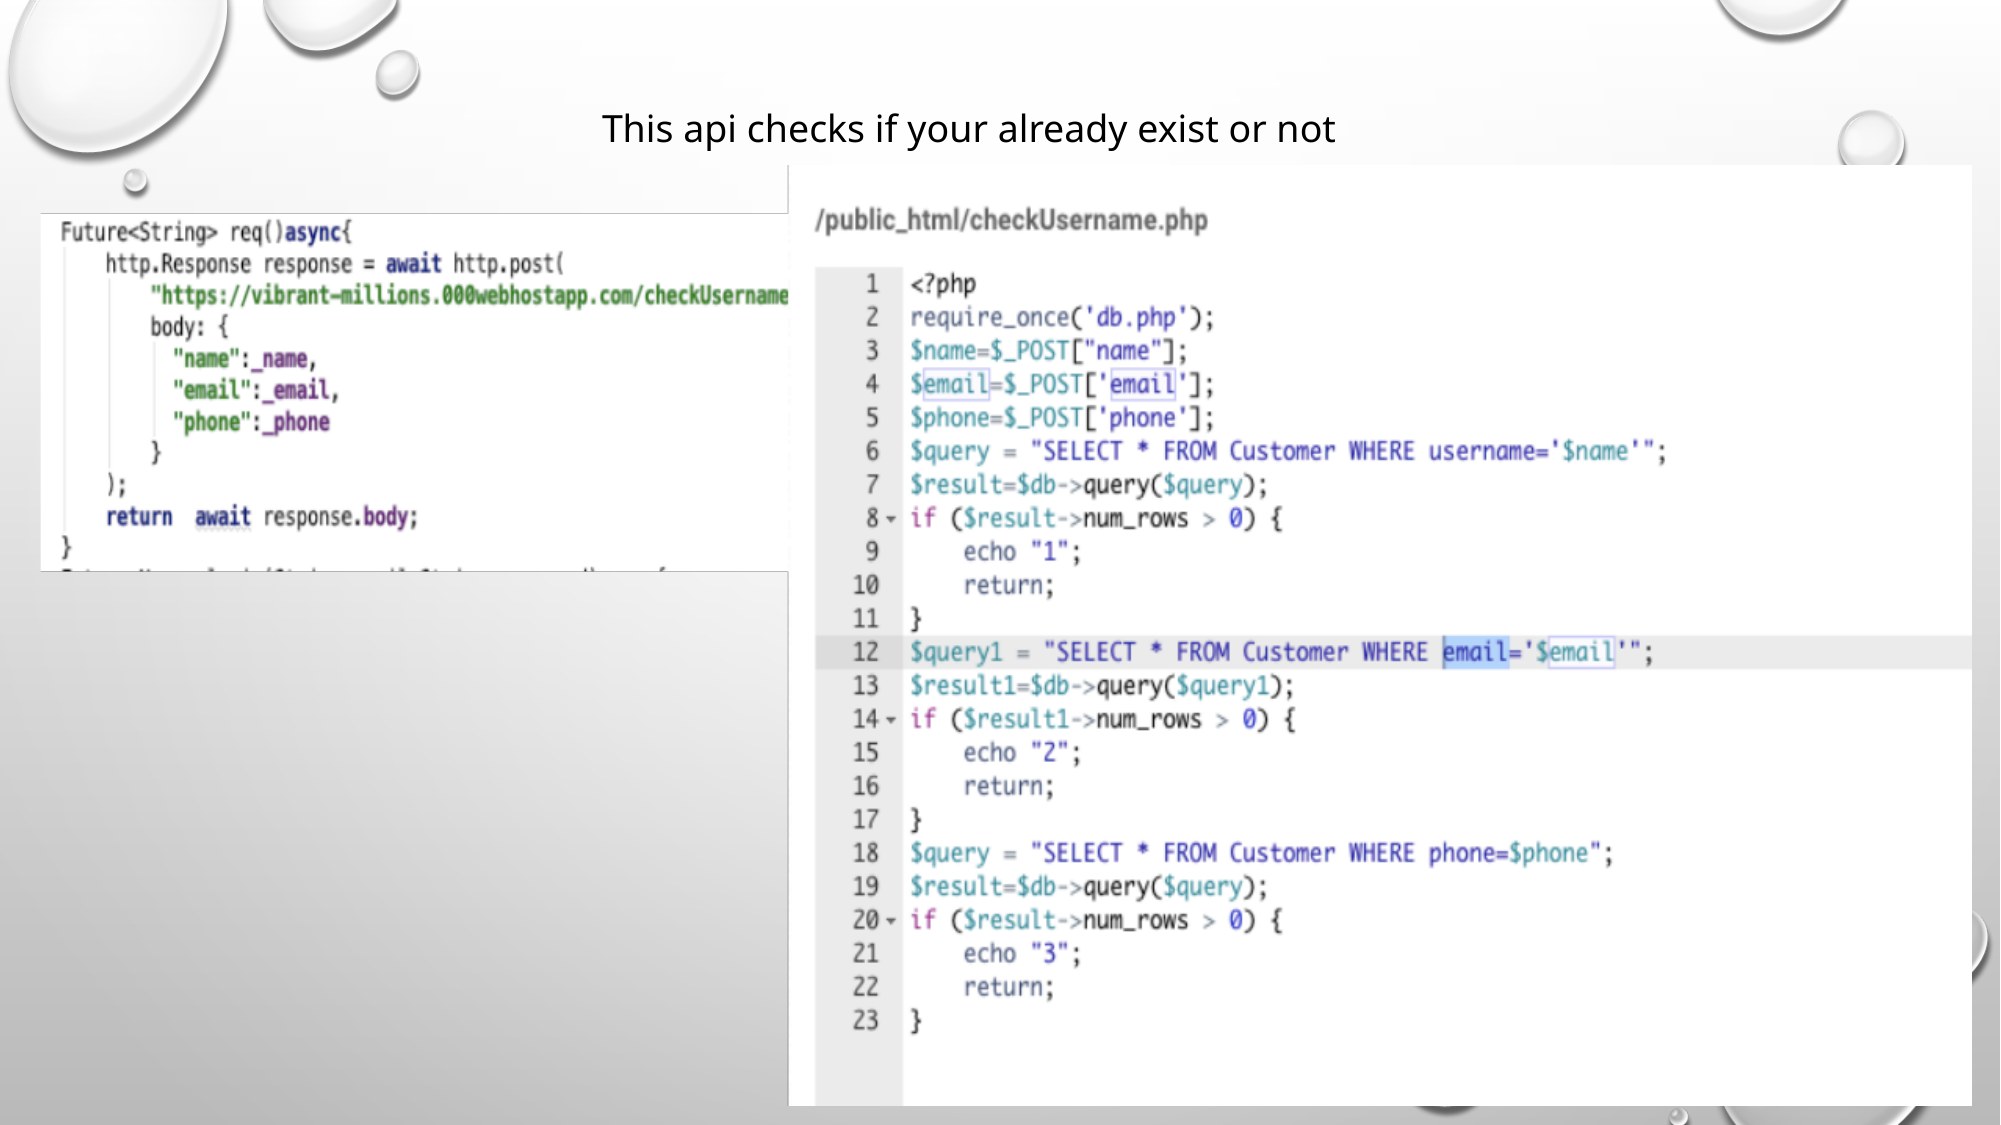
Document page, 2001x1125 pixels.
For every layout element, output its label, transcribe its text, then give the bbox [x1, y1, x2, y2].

text_box This api checks if your already exist or not [587, 97, 1352, 158]
picture [0, 0, 2000, 1125]
